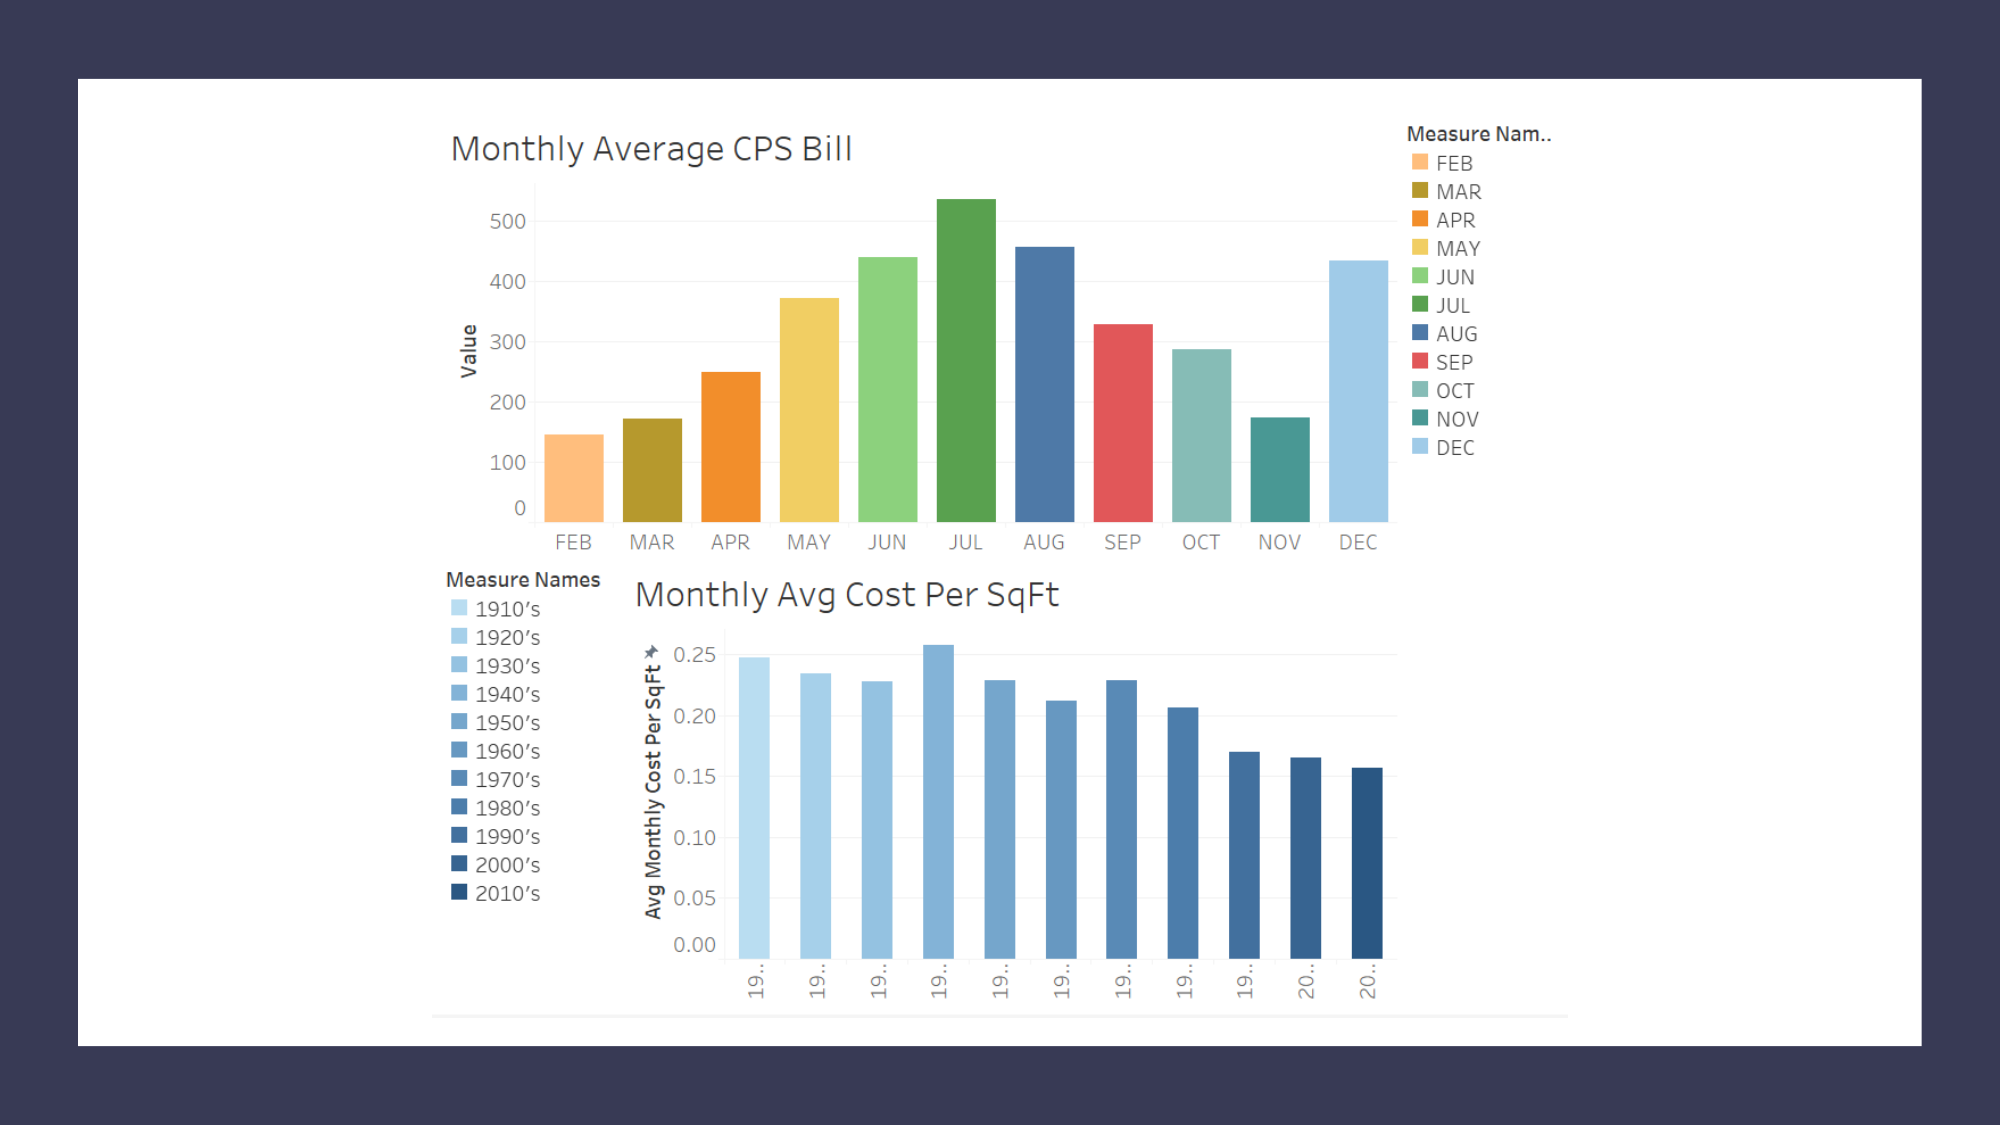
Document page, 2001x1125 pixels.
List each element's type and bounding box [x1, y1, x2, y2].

text_box [0, 0, 2000, 1125]
text_box [77, 78, 1923, 1047]
picture [432, 107, 1568, 1018]
